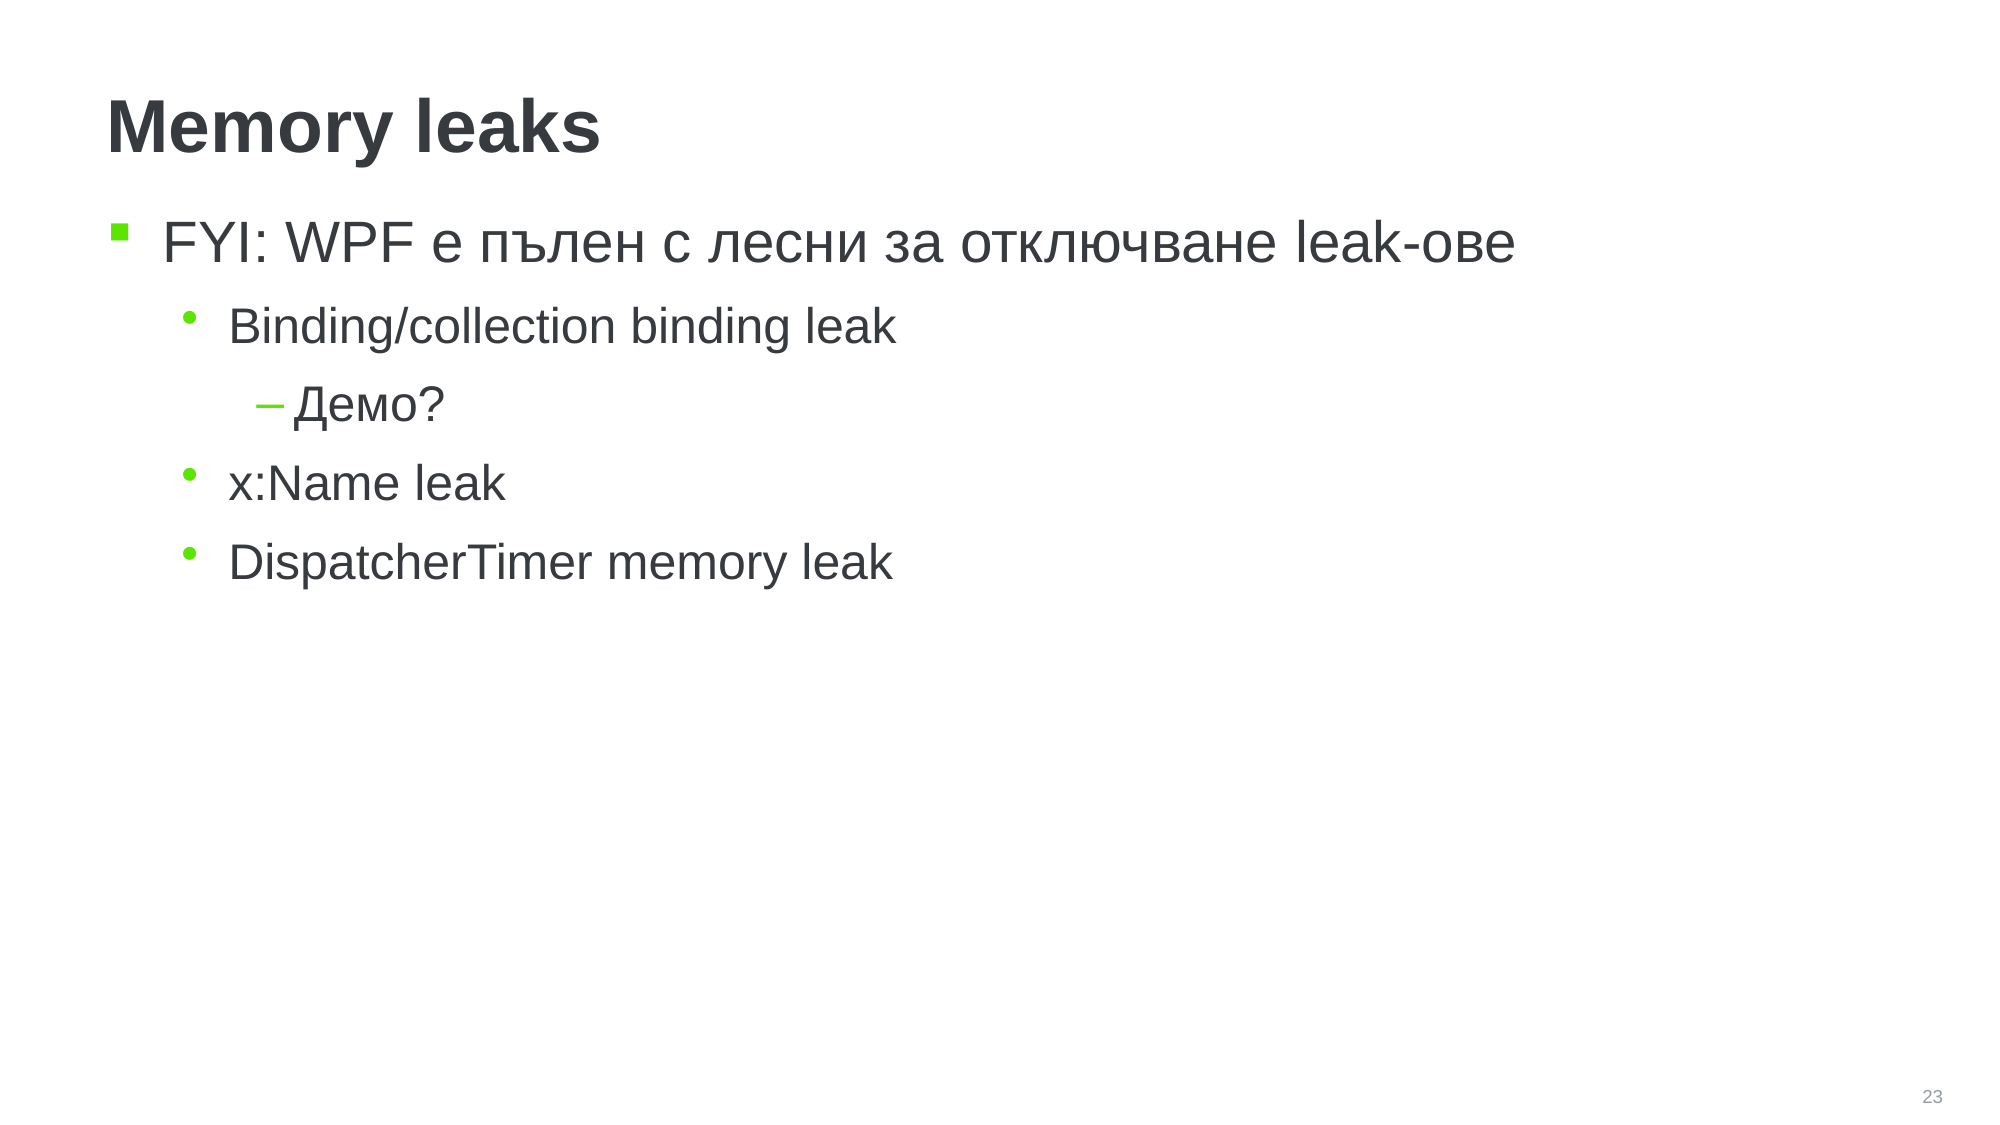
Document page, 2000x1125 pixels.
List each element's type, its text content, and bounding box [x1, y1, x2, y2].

title Memory leaks [91, 80, 1888, 177]
list FYI: WPF е пълен с лесни за отключване leak-ове Binding/collection binding leak Демо? x:Name leak DispatcherTimer memory leak [91, 196, 1888, 1046]
